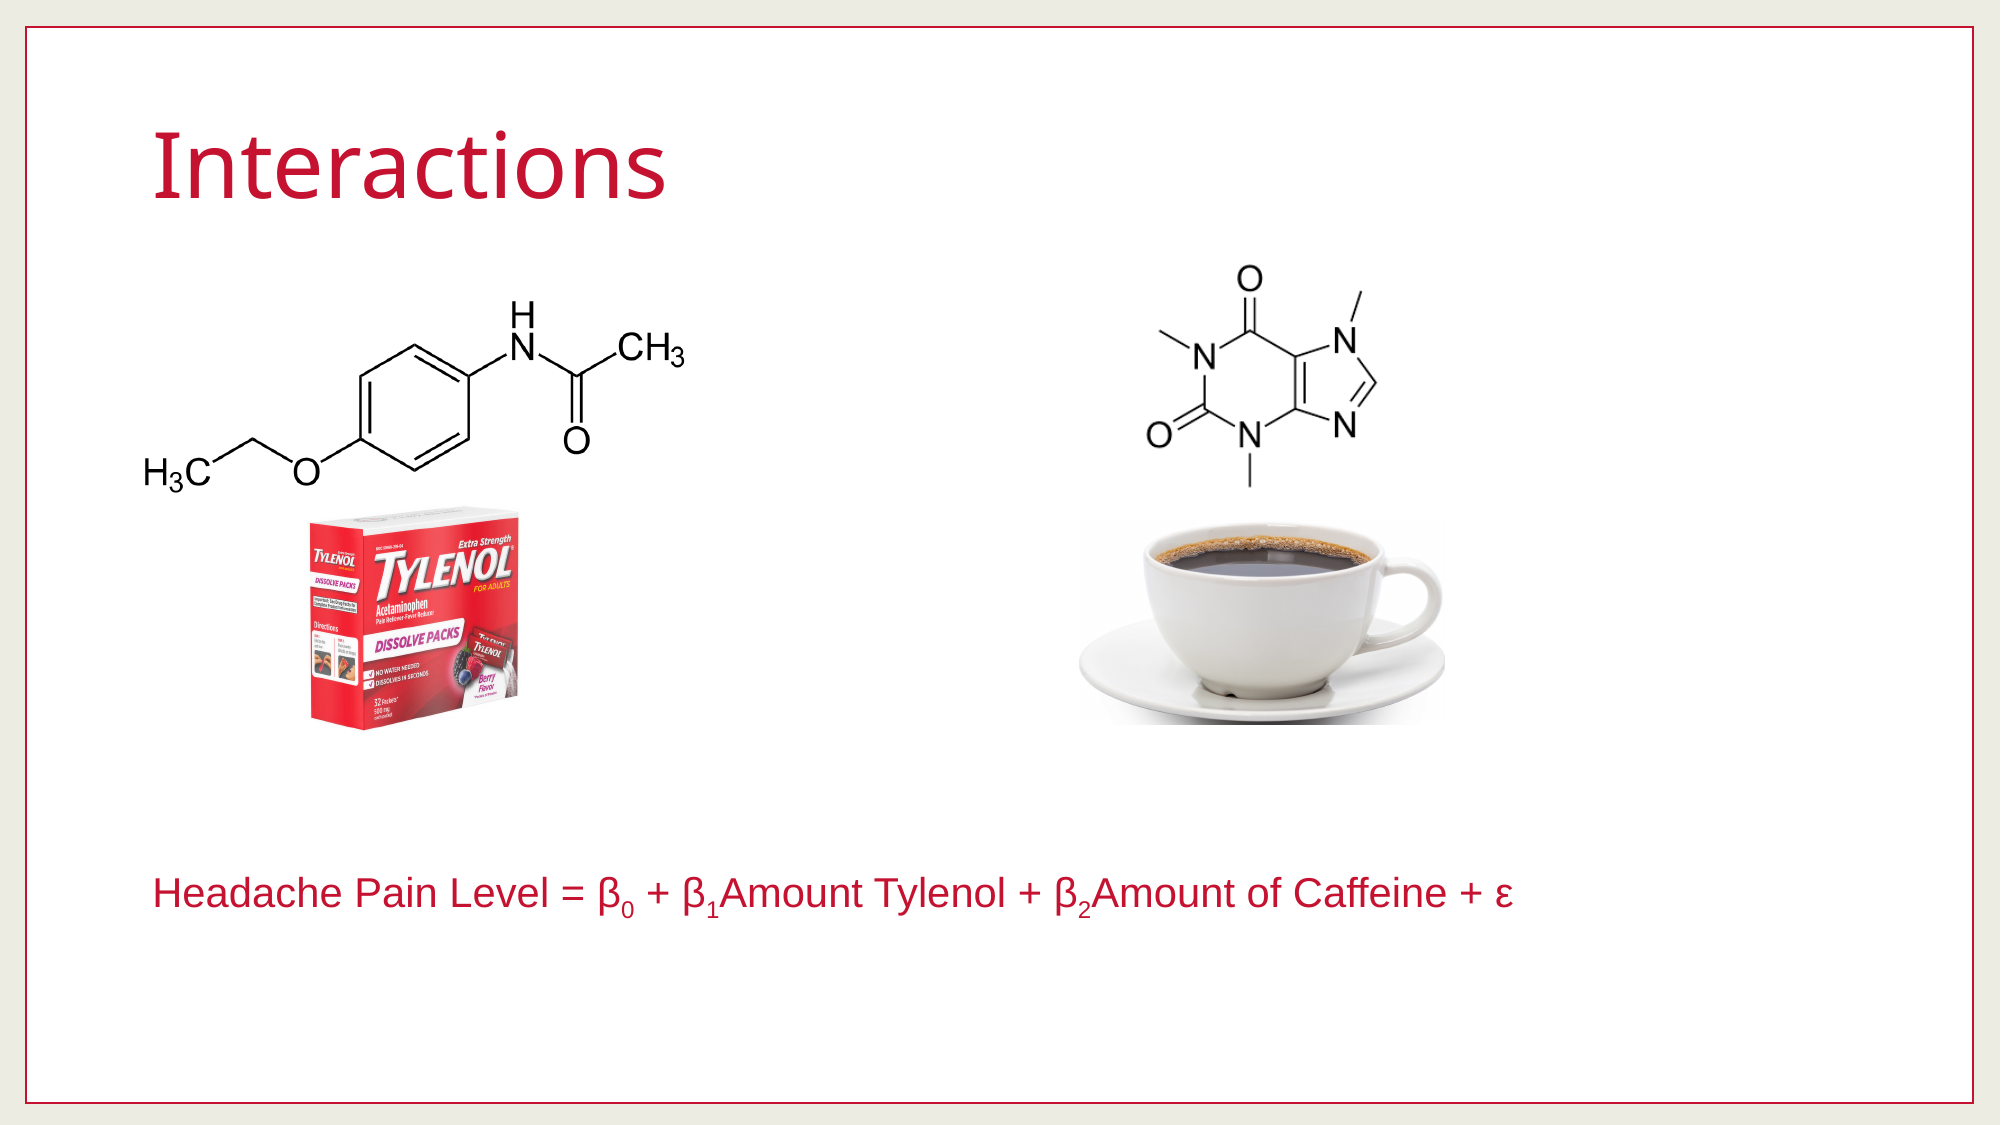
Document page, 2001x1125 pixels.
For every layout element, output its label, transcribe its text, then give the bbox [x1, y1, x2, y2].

picture [1079, 518, 1445, 725]
picture [137, 293, 692, 737]
text_box Headache Pain Level = β0 + β1Amount Tylenol + β2Amount of Caffeine + ε [137, 858, 1781, 1031]
picture [1134, 252, 1390, 500]
title Interactions [137, 59, 1945, 278]
